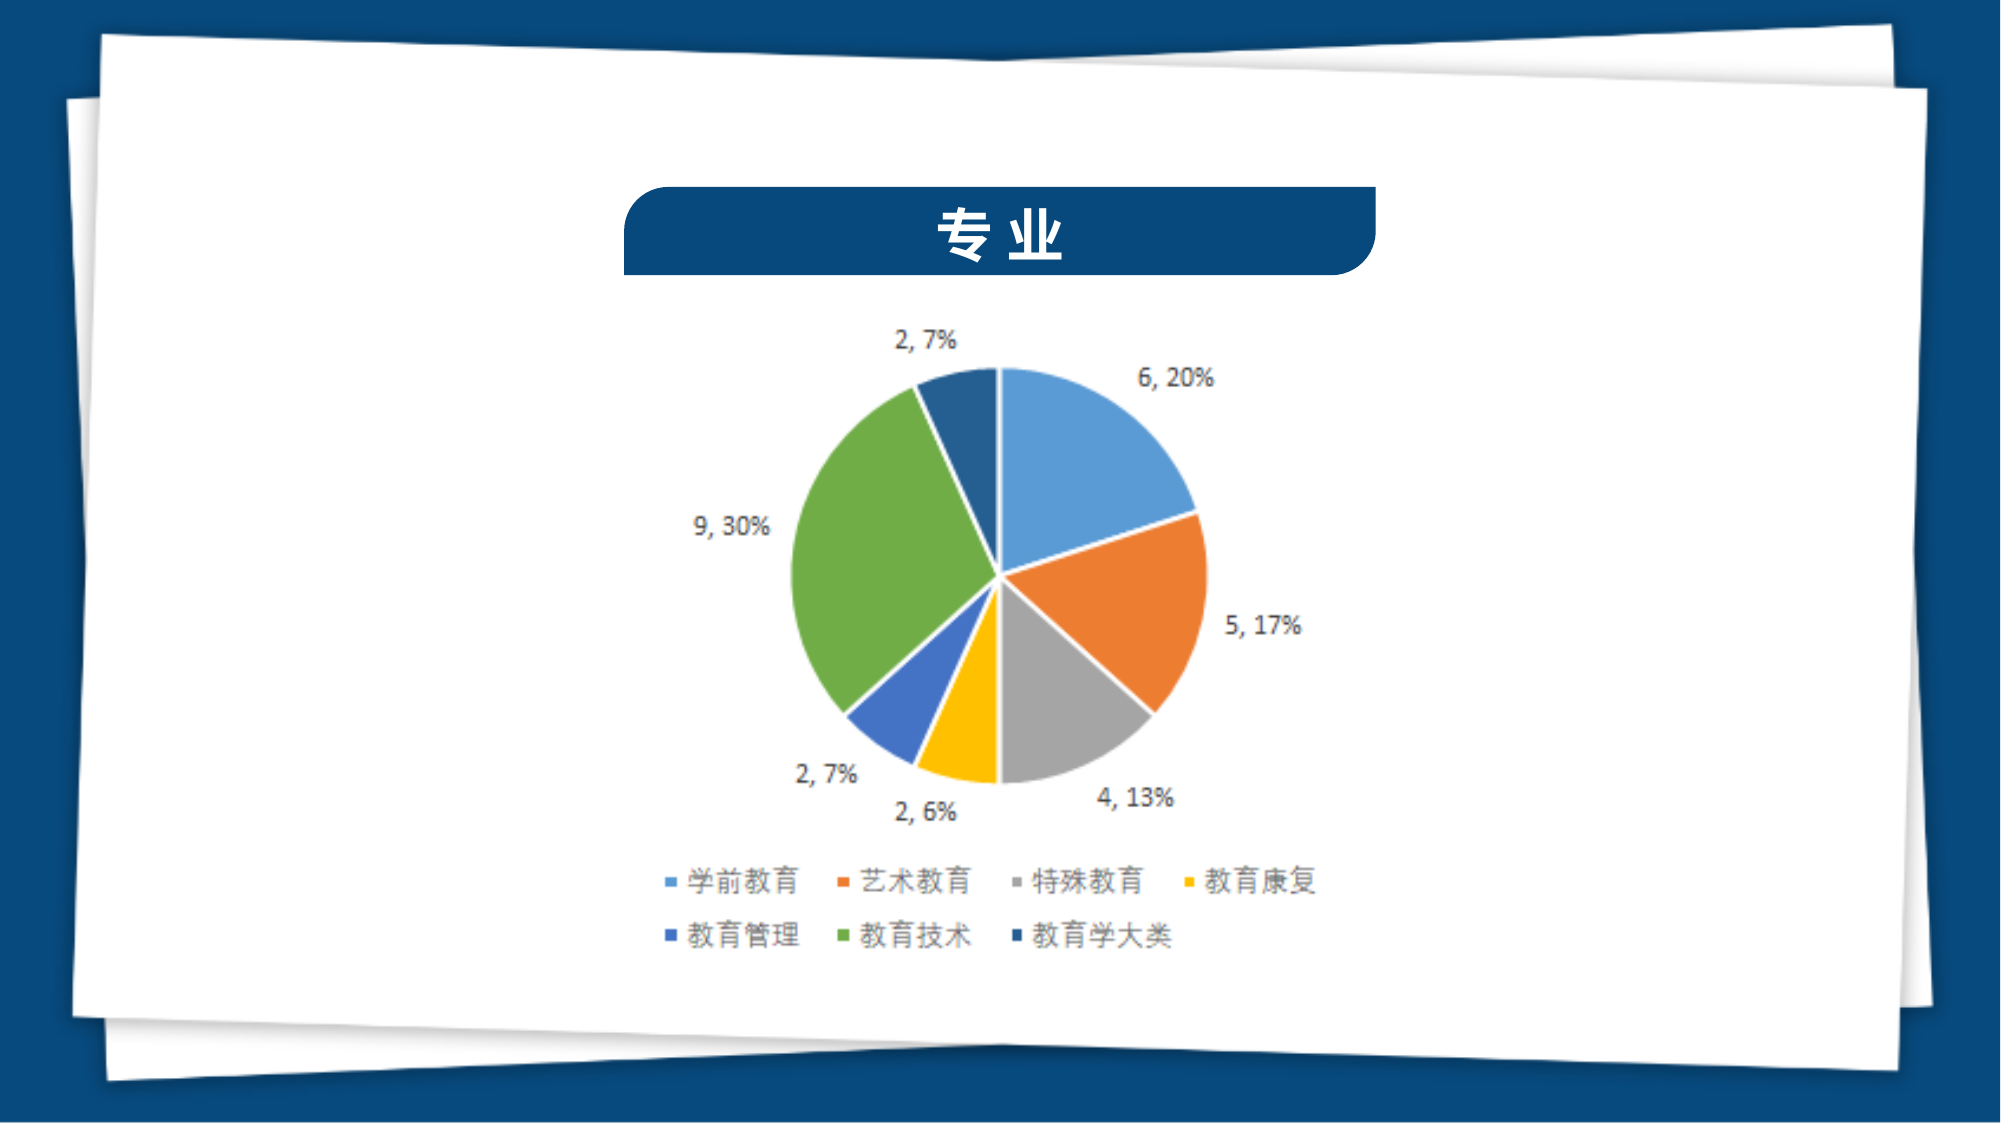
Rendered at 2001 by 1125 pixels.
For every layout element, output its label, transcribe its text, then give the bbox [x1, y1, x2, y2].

text_box 专业 [624, 186, 1376, 276]
picture [0, 0, 2001, 1125]
